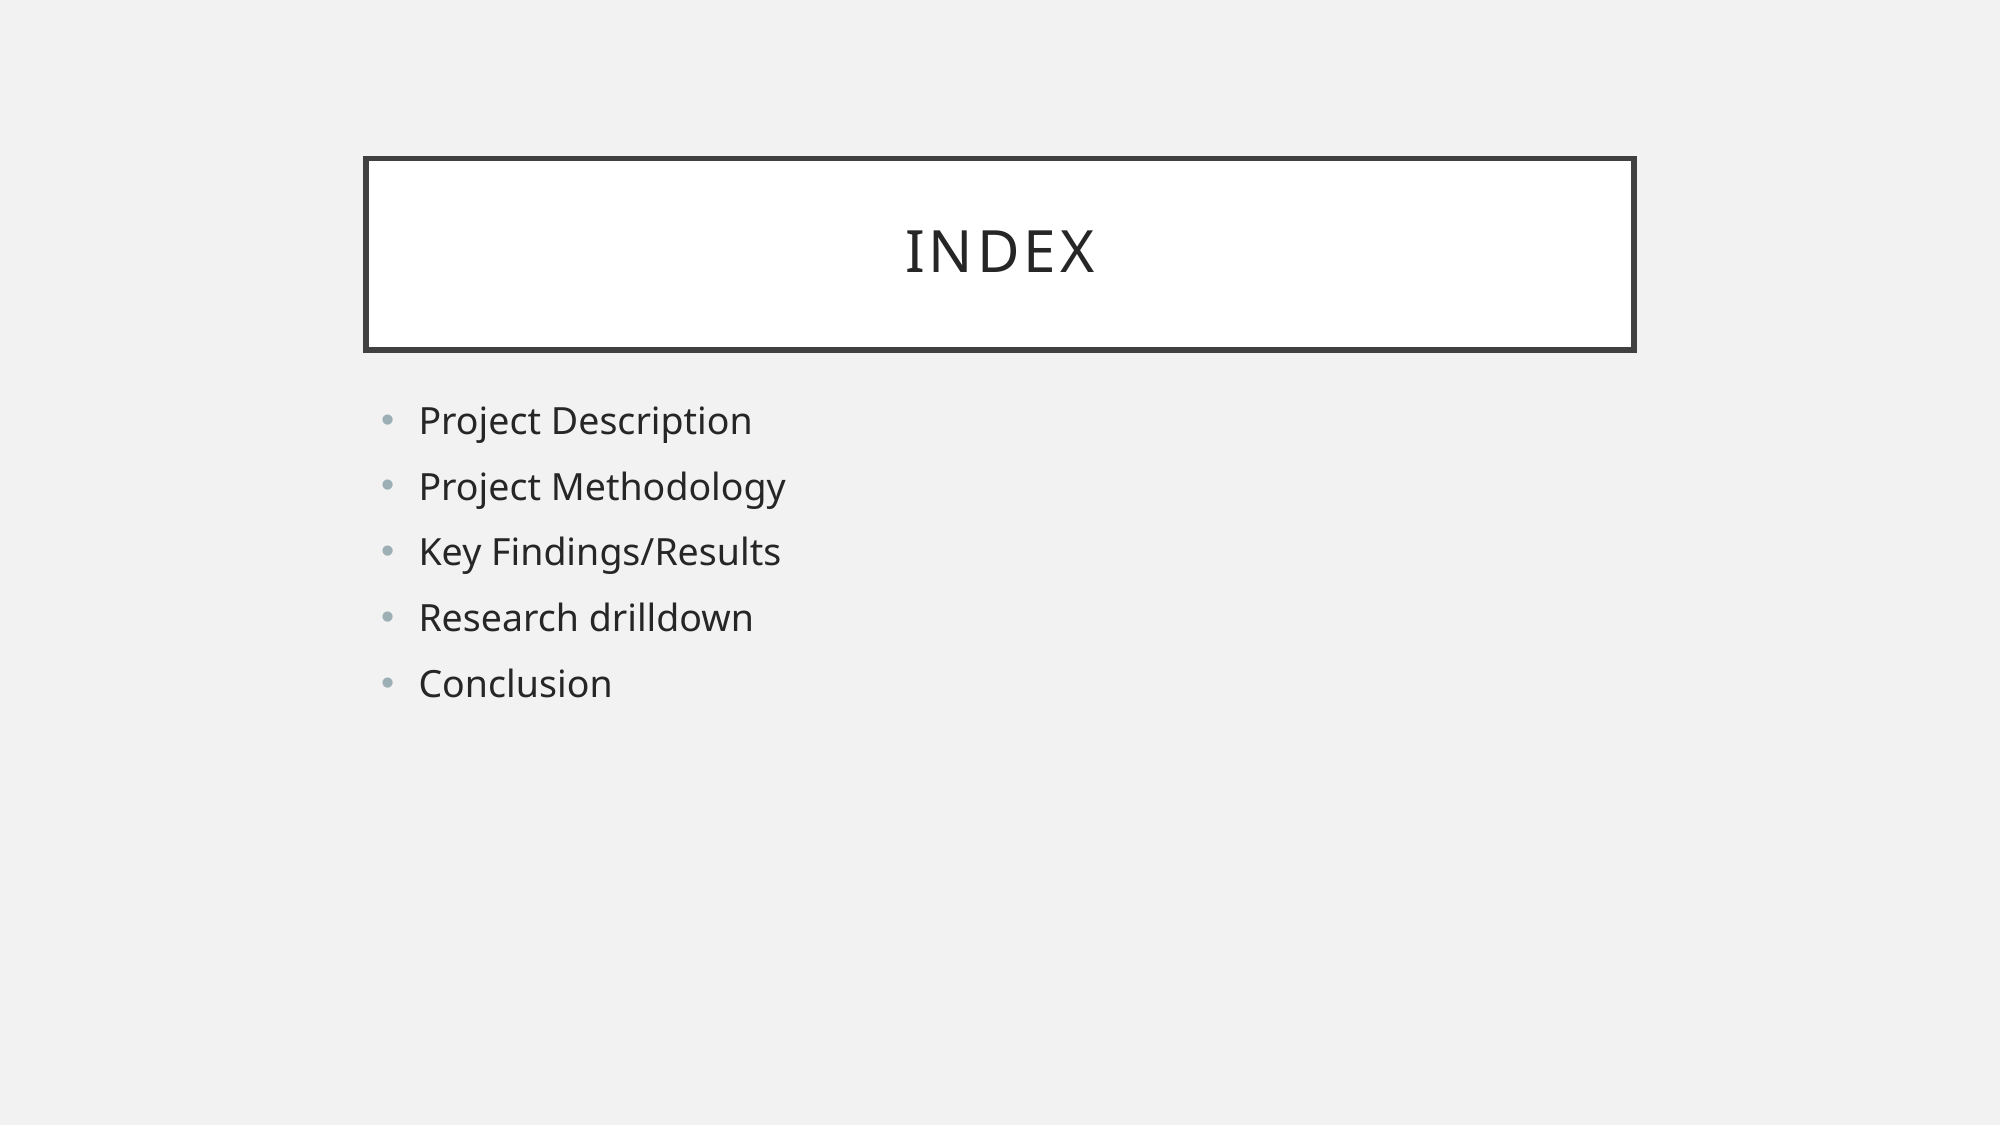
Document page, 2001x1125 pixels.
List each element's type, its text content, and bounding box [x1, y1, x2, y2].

list Project Description Project Methodology Key Findings/Results Research drilldown Conclusion [366, 389, 1634, 942]
title index [363, 156, 1637, 353]
